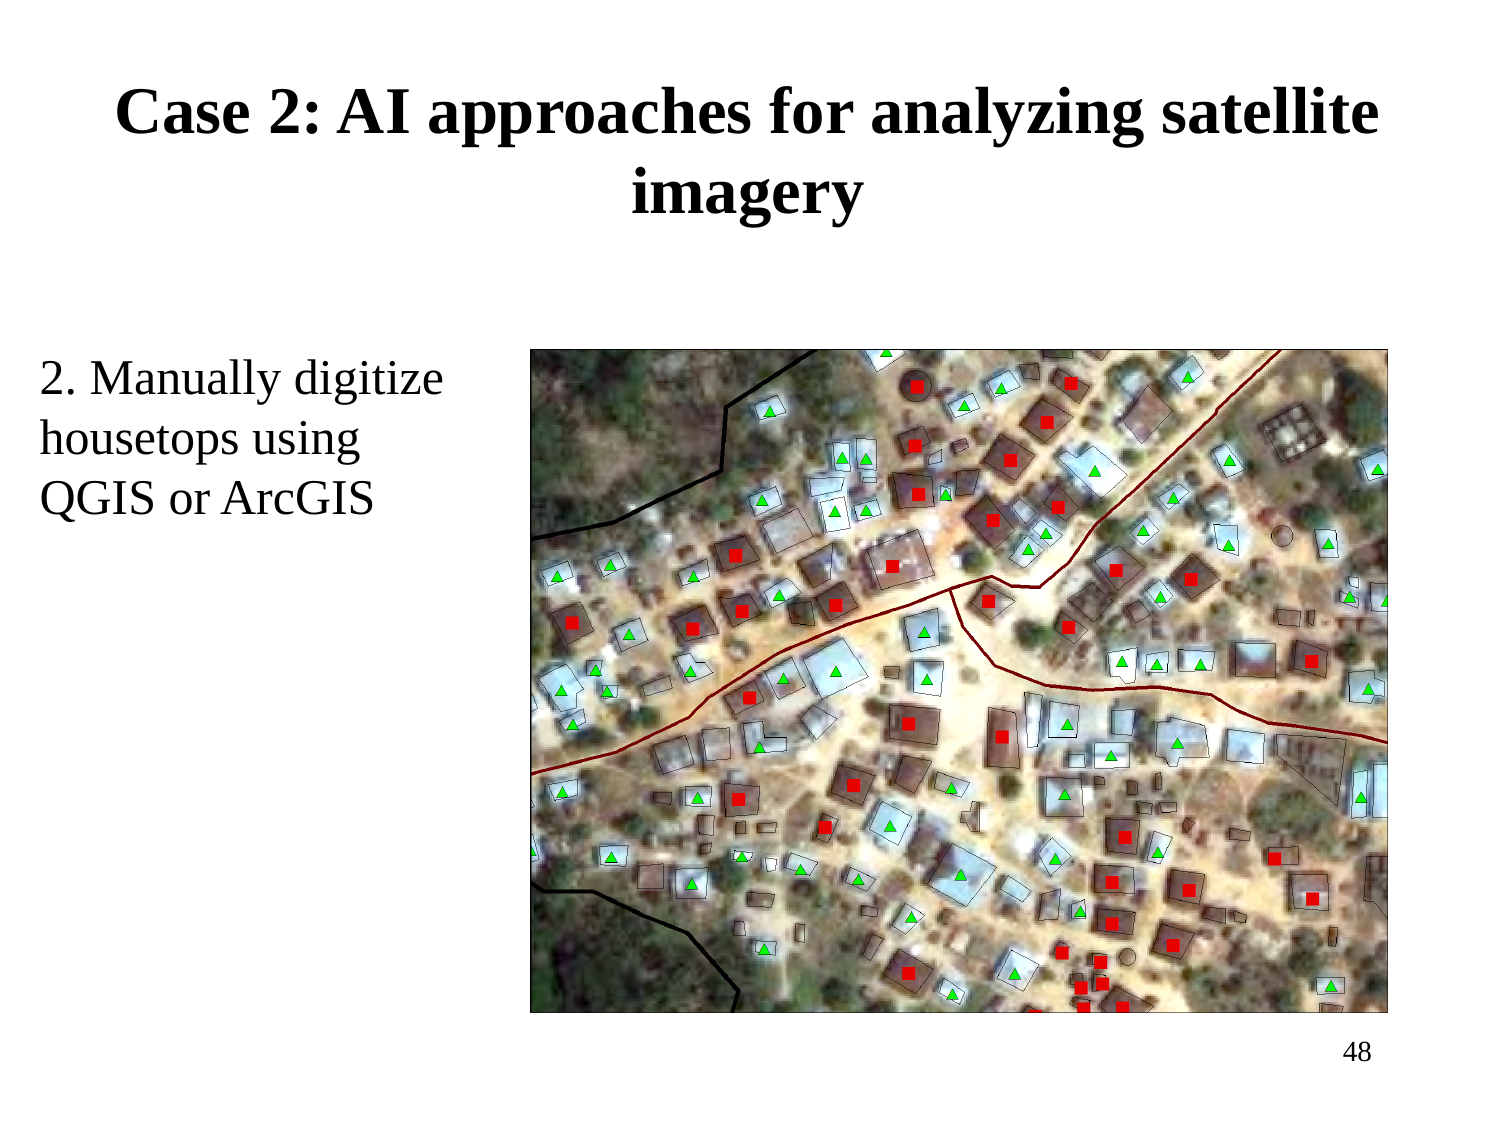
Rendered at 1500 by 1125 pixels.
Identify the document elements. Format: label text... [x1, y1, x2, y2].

picture [529, 349, 1388, 1013]
text_box 2. Manually digitize housetops using QGIS or ArcGIS [24, 337, 463, 593]
text_box Case 2: AI approaches for analyzing satellite imagery [83, 59, 1413, 235]
slide_number 48 [1074, 1024, 1388, 1101]
